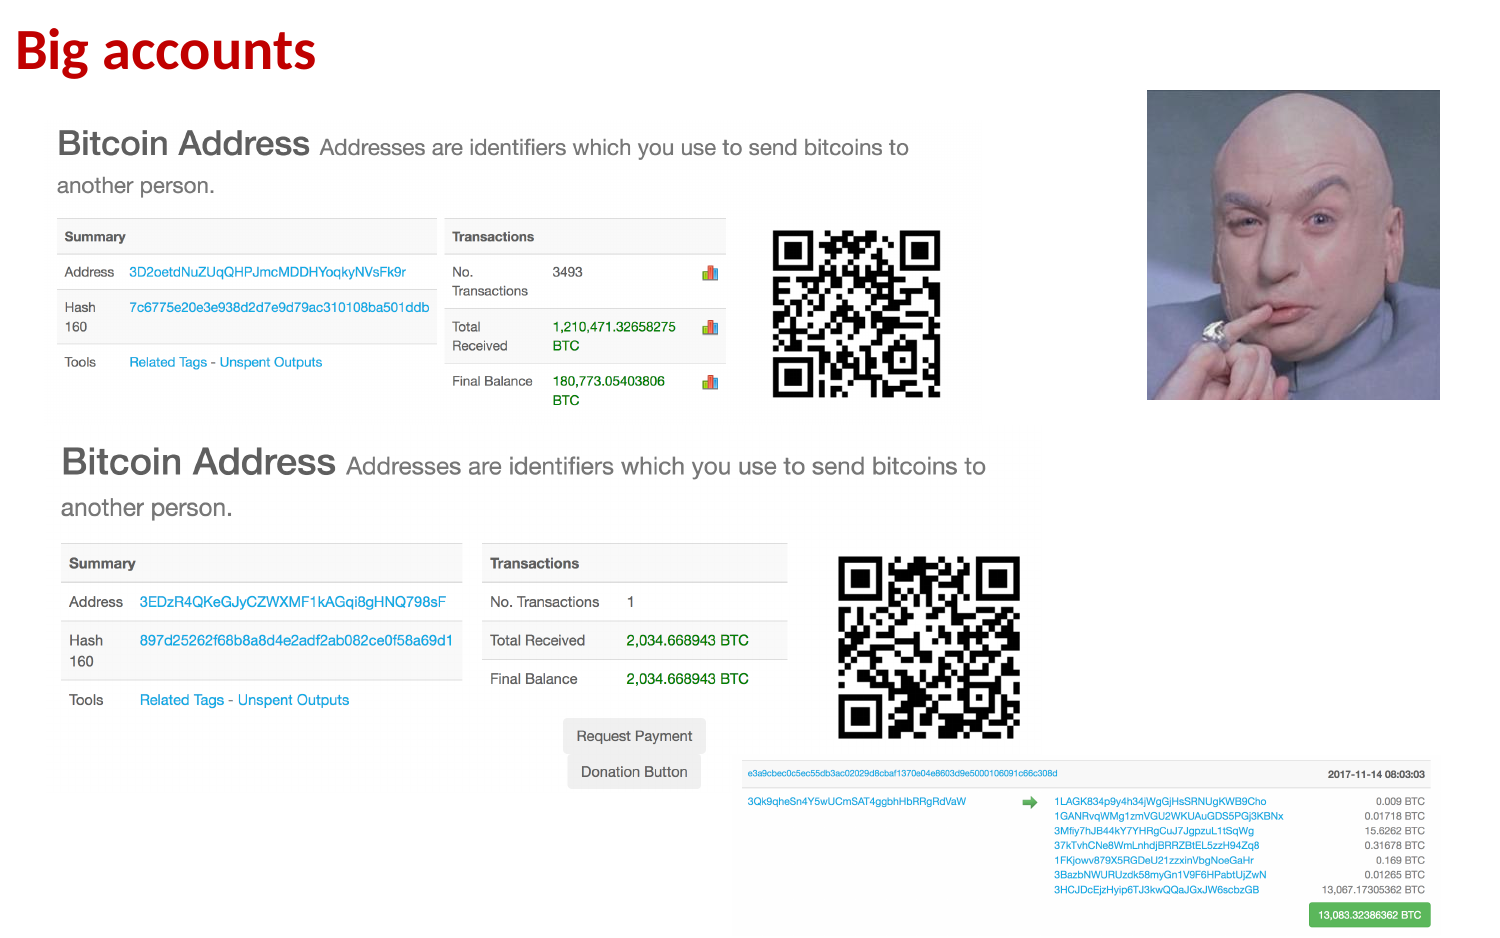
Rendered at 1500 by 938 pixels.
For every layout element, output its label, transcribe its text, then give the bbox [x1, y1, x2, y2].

picture [1147, 90, 1440, 401]
title Big accounts [0, 0, 1350, 125]
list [44, 119, 982, 425]
picture [45, 425, 1442, 936]
